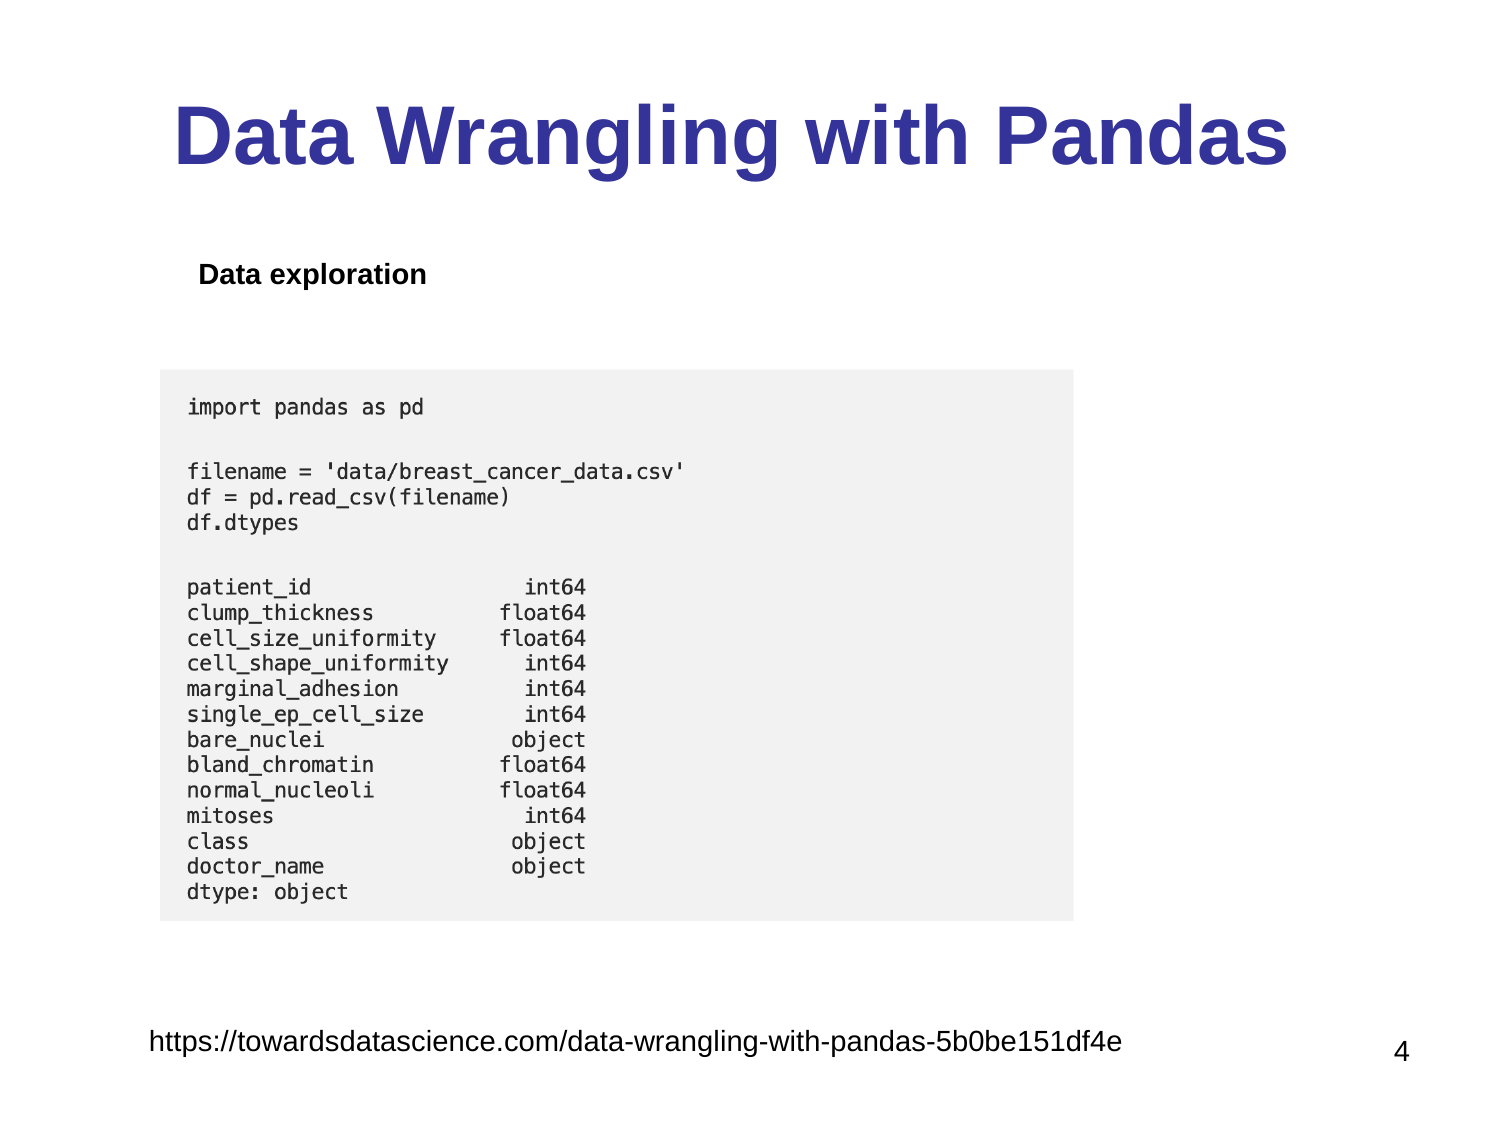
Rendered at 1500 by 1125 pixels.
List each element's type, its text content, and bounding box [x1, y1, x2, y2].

title Data Wrangling with Pandas [57, 37, 1408, 172]
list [152, 363, 1074, 921]
text_box https://towardsdatascience.com/data-wrangling-with-pandas-5b0be151df4e [134, 1014, 1408, 1065]
slide_number 4 [1074, 1024, 1425, 1103]
text_box [49, 172, 1447, 279]
text_box Data exploration [183, 247, 443, 298]
